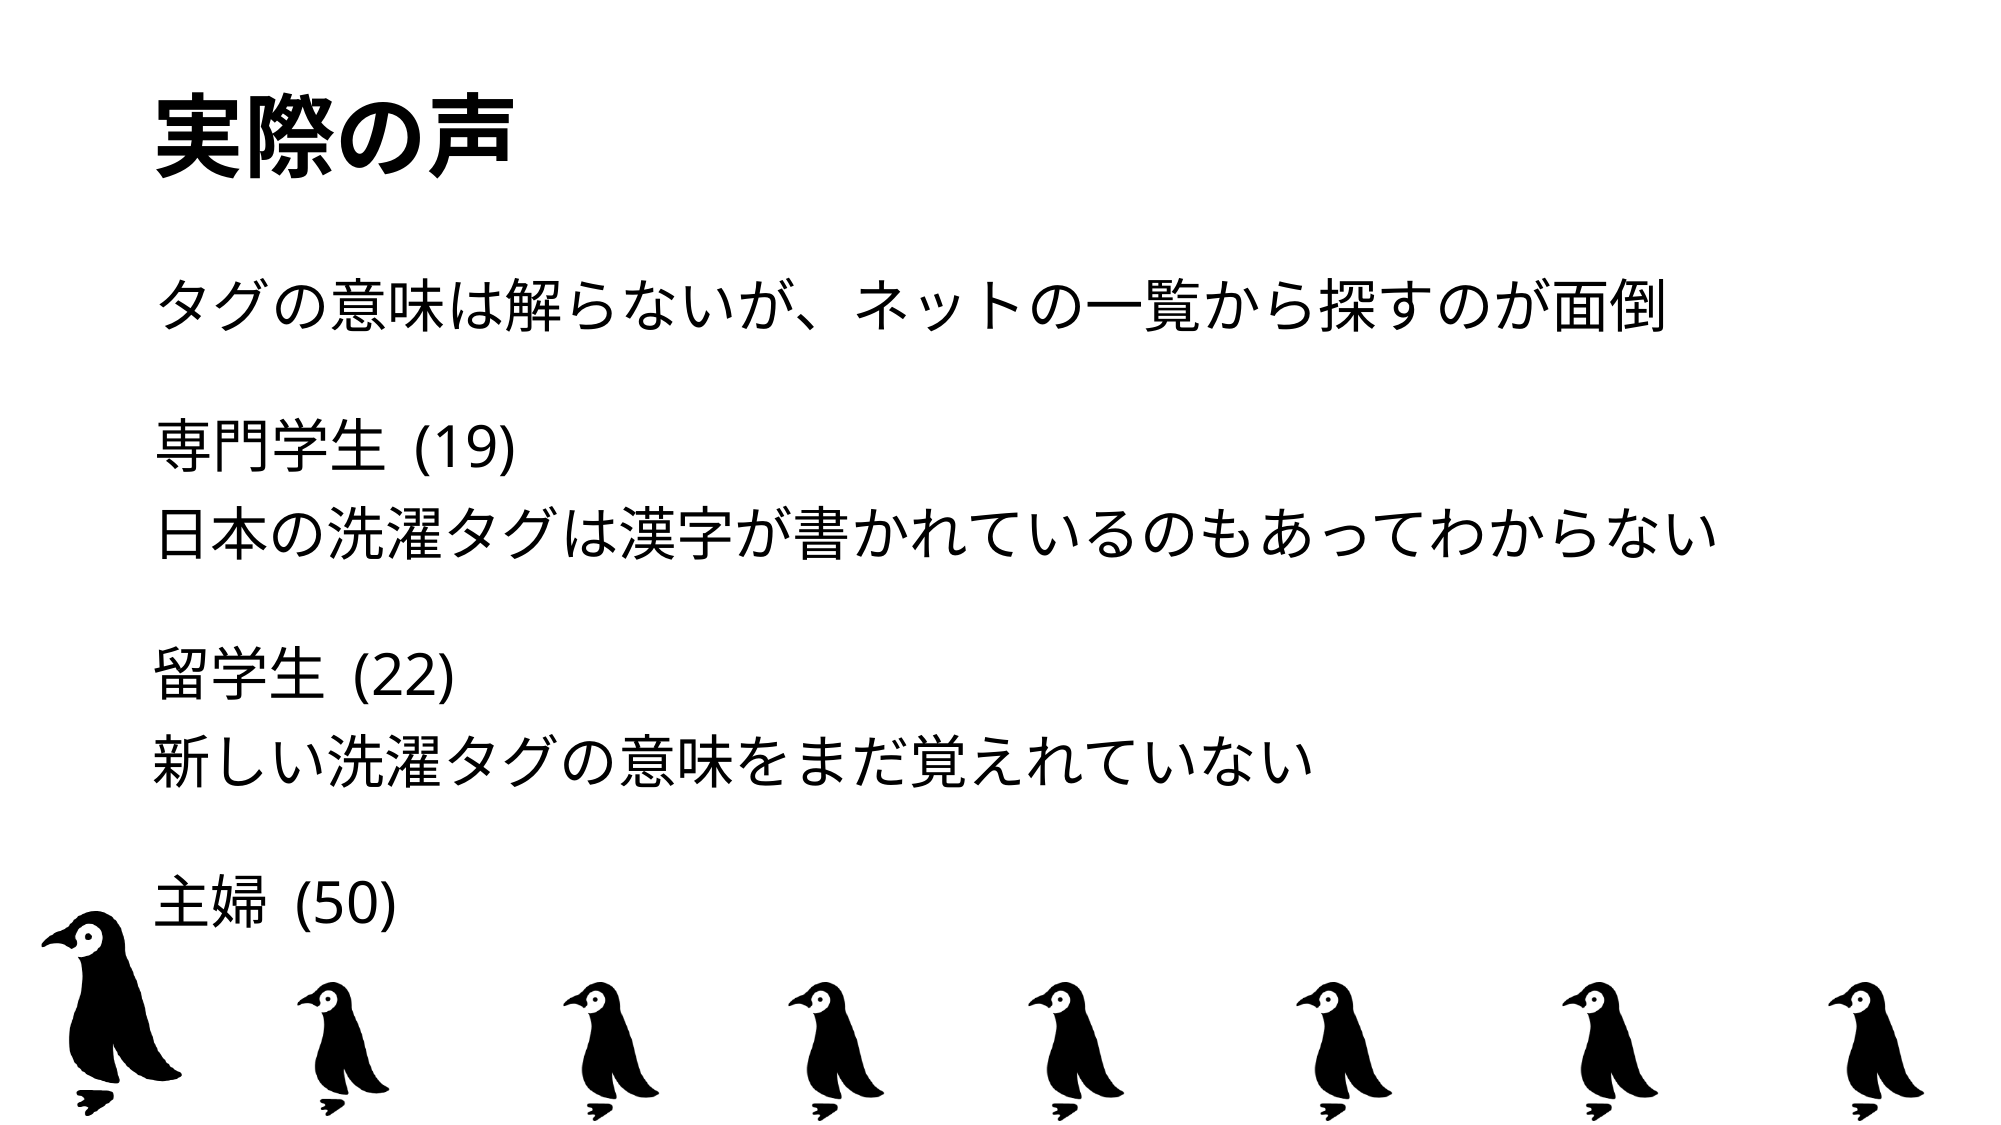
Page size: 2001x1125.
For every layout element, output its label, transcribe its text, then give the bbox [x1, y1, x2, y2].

picture [276, 982, 410, 1116]
picture [1274, 982, 1414, 1121]
picture [9, 911, 214, 1116]
text_box タグの意味は解らないが、ネットの一覧から探すのが面倒 専門学生 (19) [140, 261, 1842, 487]
list 実際の声 [137, 83, 1863, 162]
picture [766, 982, 906, 1121]
picture [1006, 982, 1146, 1121]
text_box 新しい洗濯タグの意味をまだ覚えれていない 主婦 (50) [137, 717, 1840, 943]
text_box 日本の洗濯タグは漢字が書かれているのもあってわからない 留学生 (22) [137, 489, 1843, 715]
picture [541, 982, 681, 1121]
picture [1806, 982, 1946, 1121]
picture [1540, 982, 1680, 1121]
